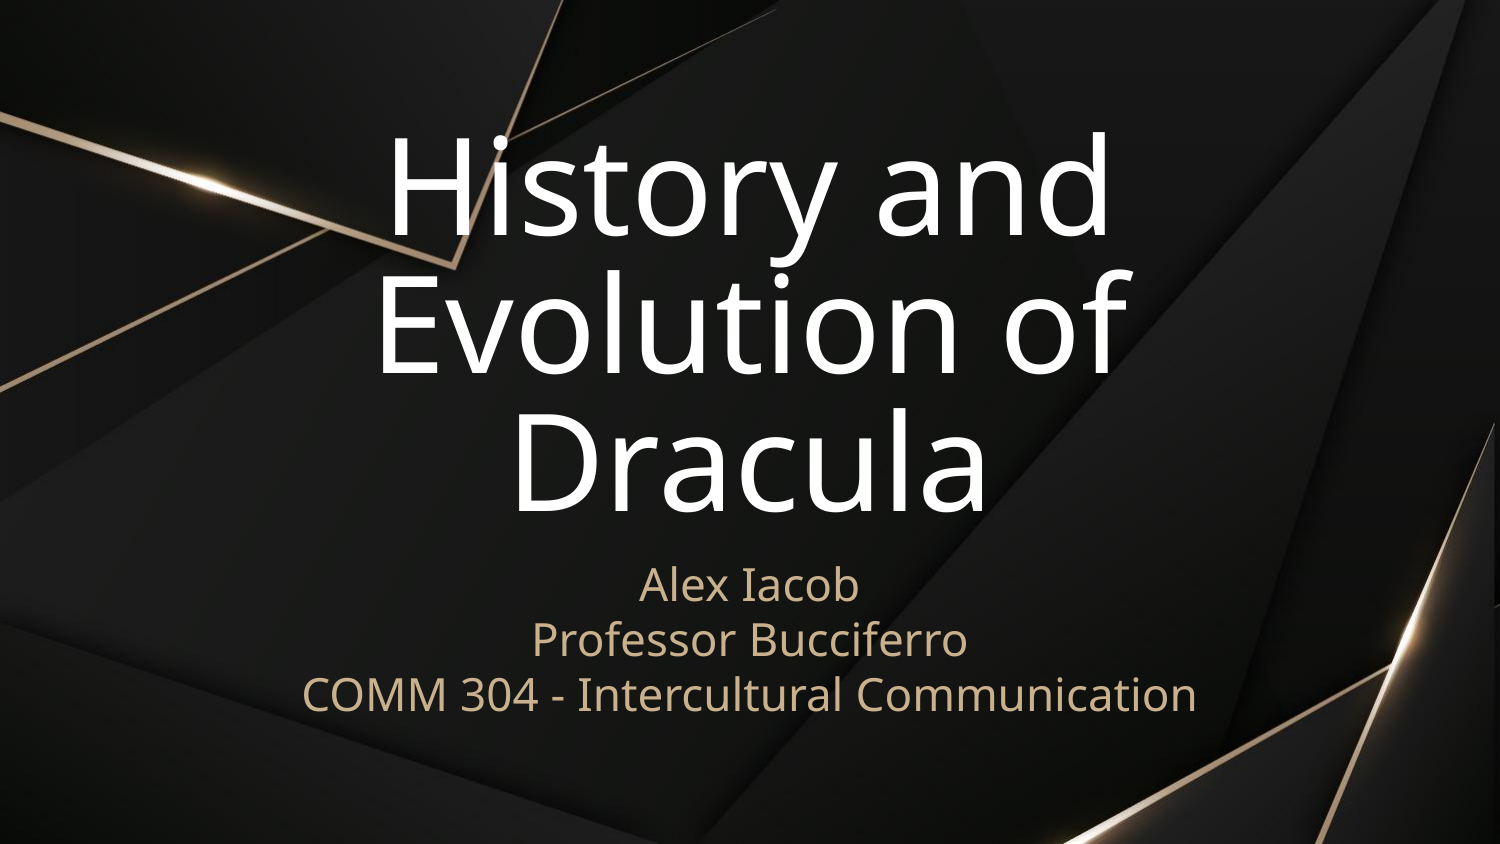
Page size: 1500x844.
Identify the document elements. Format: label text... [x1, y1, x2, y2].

subtitle Alex Iacob Professor Bucciferro COMM 304 - Intercultural Communication [277, 540, 1223, 623]
title History and Evolution of Dracula [313, 232, 1187, 540]
picture [0, 0, 1500, 844]
